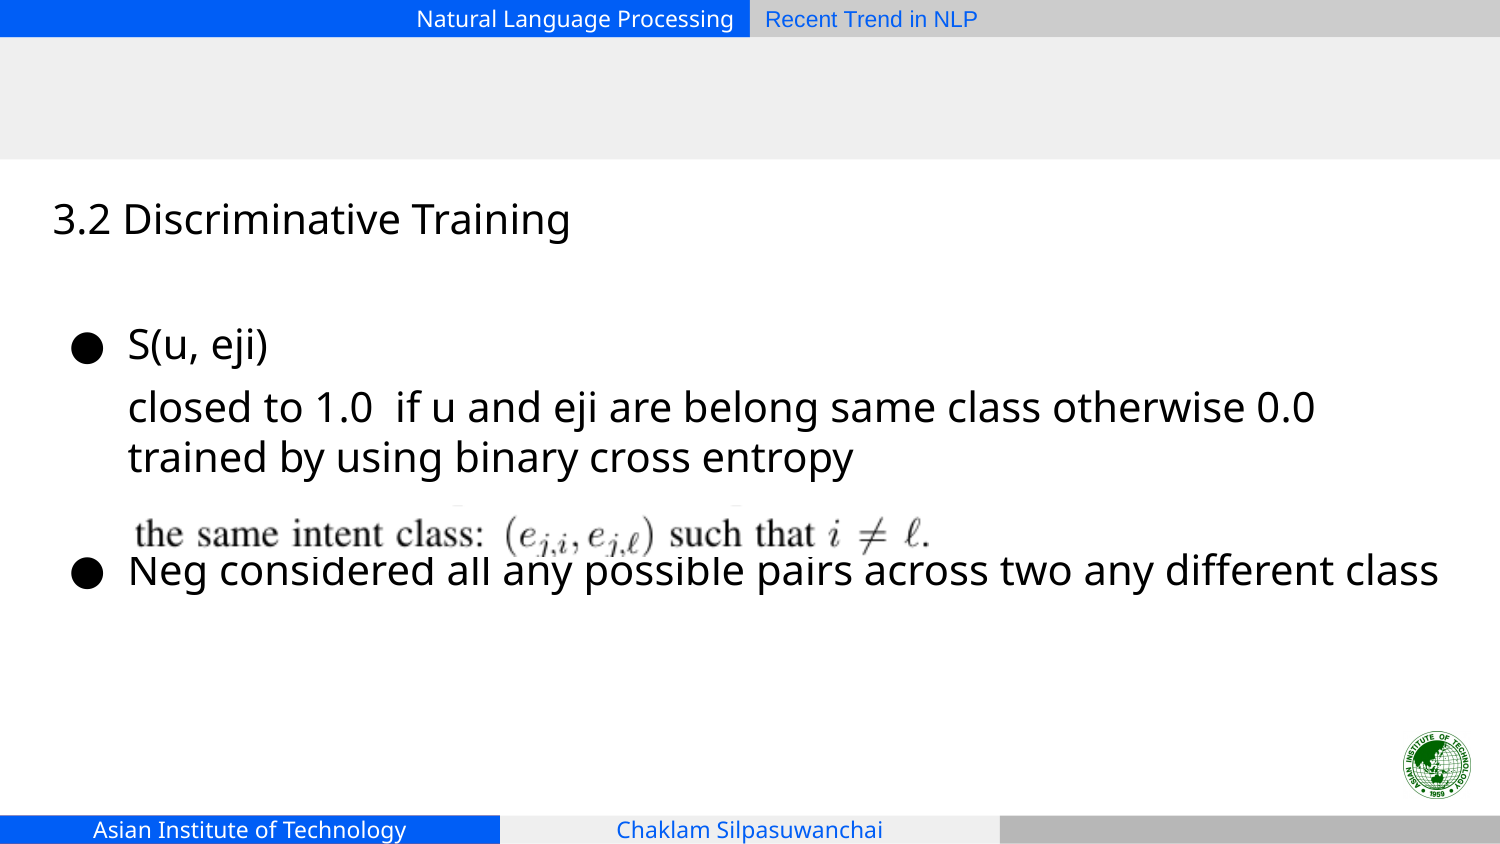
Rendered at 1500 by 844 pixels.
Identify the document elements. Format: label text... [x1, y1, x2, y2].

picture [119, 505, 929, 557]
list 3.2 Discriminative Training S(u, eji) closed to 1.0 if u and eji are belong same class otherwise 0.0 trained by using binary cross entropy Neg considered all any possible pairs across two any different class [37, 178, 1475, 750]
picture [1403, 750, 1471, 799]
